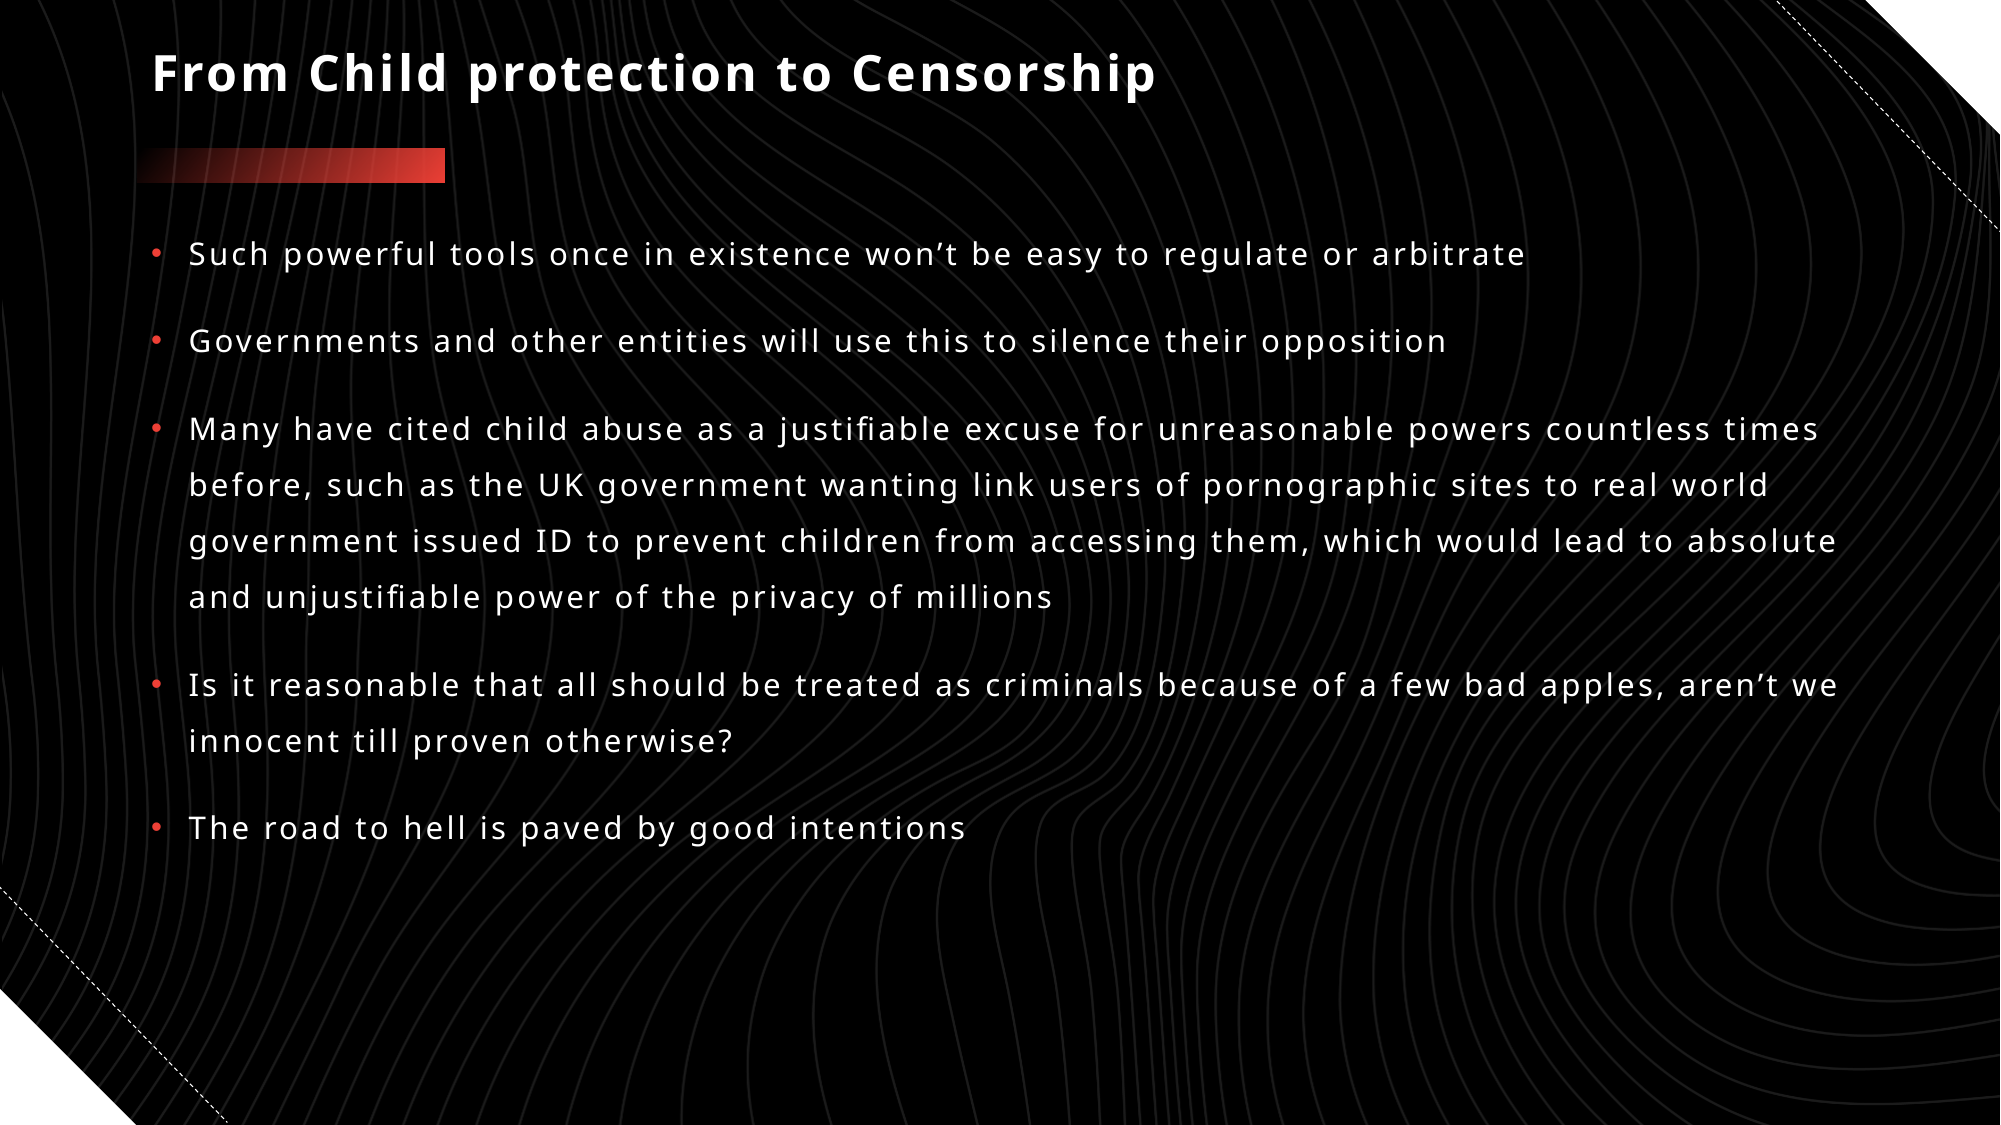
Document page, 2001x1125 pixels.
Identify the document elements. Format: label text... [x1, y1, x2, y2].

list Such powerful tools once in existence won’t be easy to regulate or arbitrate Governments and other entities will use this to silence their opposition Many have cited child abuse as a justifiable excuse for unreasonable powers countless times before, such as the UK government wanting link users of pornographic sites to real world government issued ID to prevent children from accessing them, which would lead to absolute and unjustifiable power of the privacy of millions Is it reasonable that all should be treated as criminals because of a few bad apples, aren’t we innocent till proven otherwise? The road to hell is paved by good intentions [136, 207, 1864, 946]
title From Child protection to Censorship [136, 27, 1863, 124]
